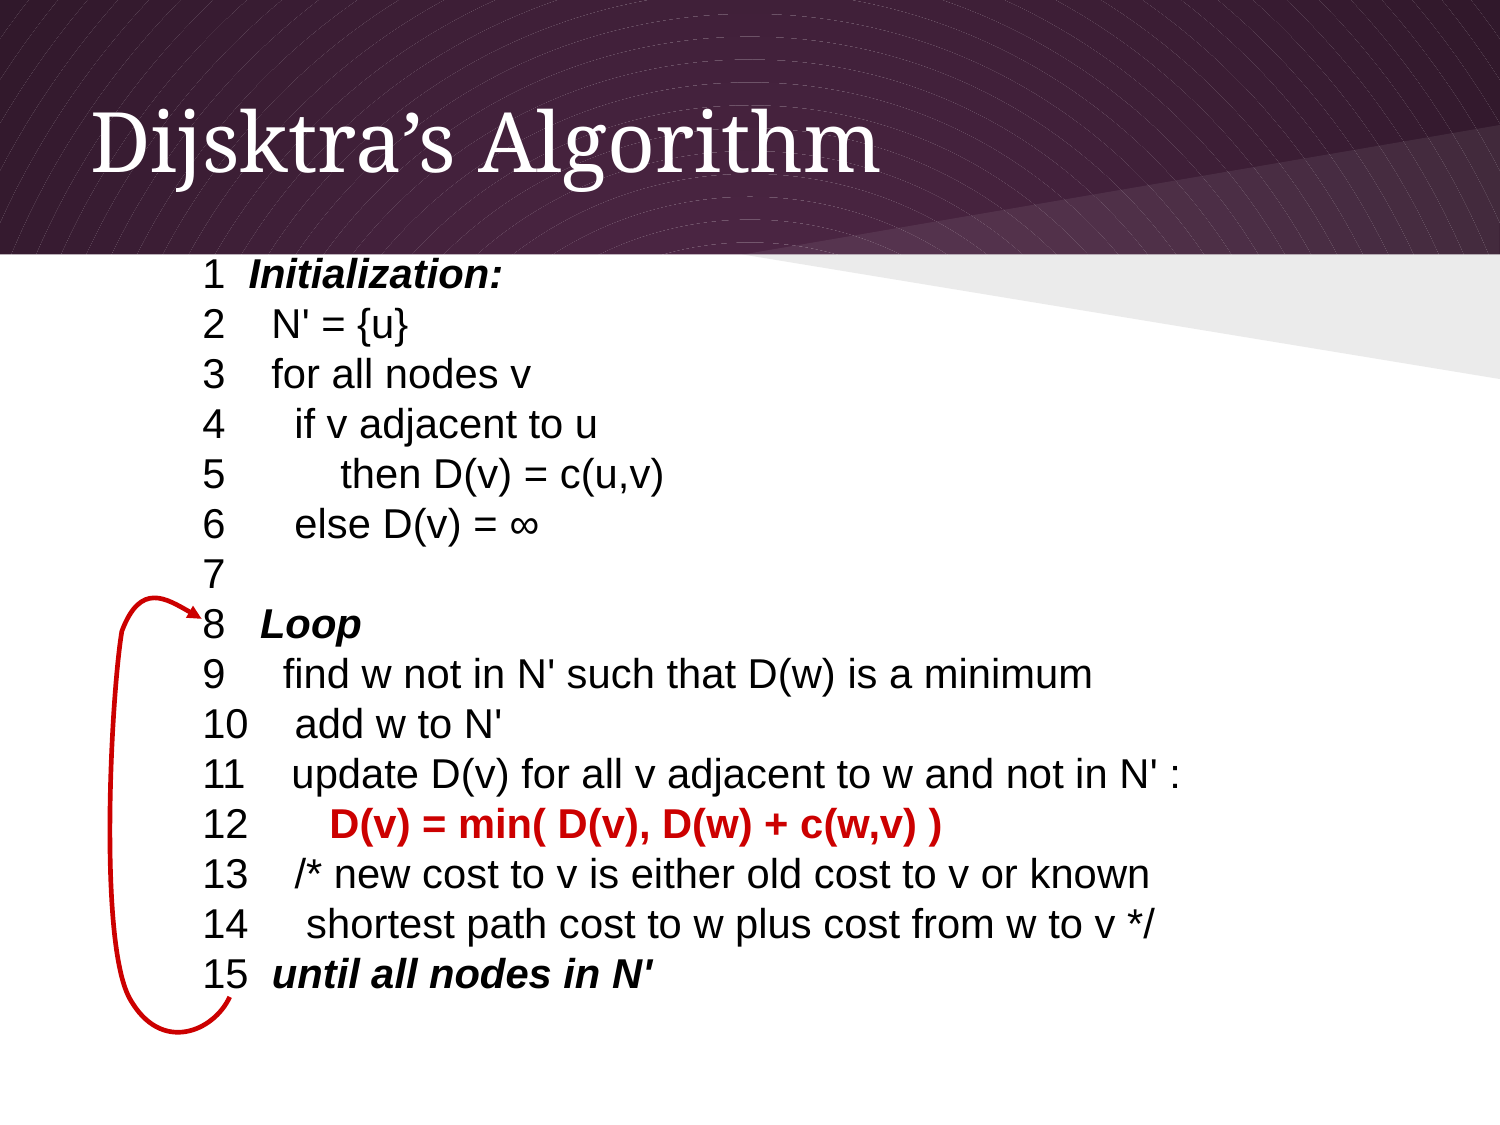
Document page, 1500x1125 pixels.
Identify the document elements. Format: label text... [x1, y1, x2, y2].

title Dijsktra’s Algorithm [75, 45, 1425, 233]
text_box 1 Initialization: 2 N' = {u} 3 for all nodes v 4 if v adjacent to u 5 then D(v) = c(u,v) 6 else D(v) = ∞ 7 8 Loop 9 find w not in N' such that D(w) is a minimum 10 add w to N' 11 update D(v) for all v adjacent to w and not in N' : 12 D(v) = min( D(v), D(w) + c(w,v) ) 13 /* new cost to v is either old cost to v or known 14 shortest path cost to w plus cost from w to v */ 15 until all nodes in N' [187, 239, 1208, 1005]
text_box [109, 598, 230, 1033]
